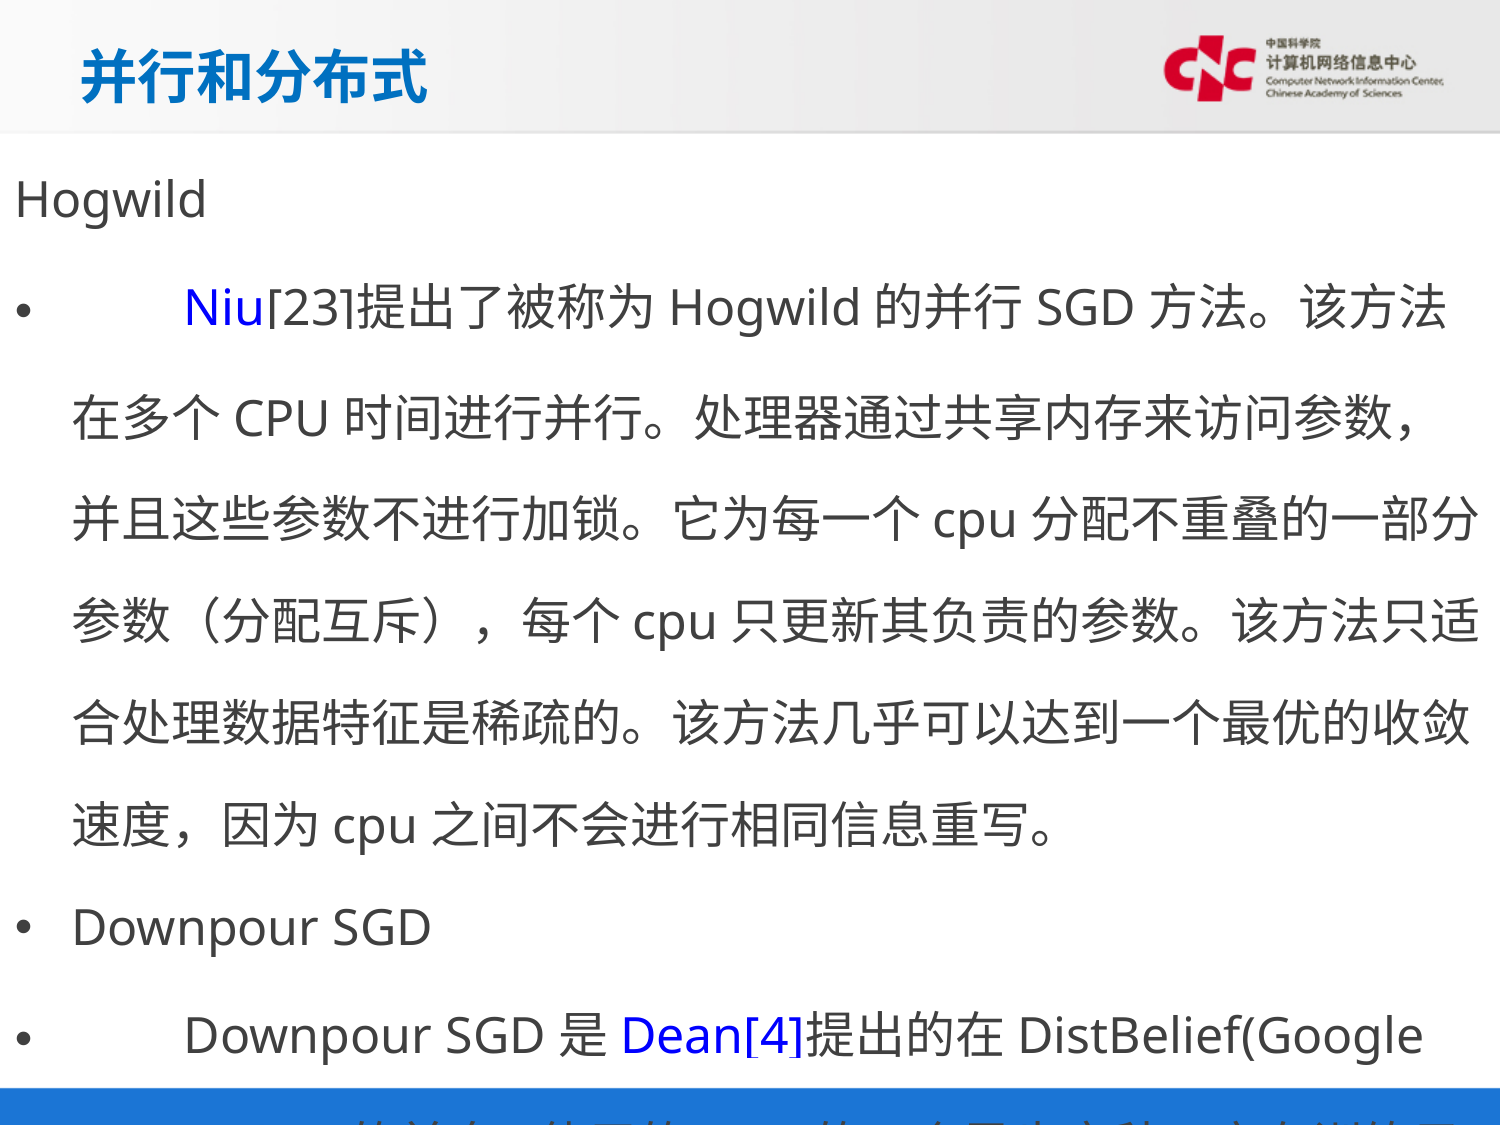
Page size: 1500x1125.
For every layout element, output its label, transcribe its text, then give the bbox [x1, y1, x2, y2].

picture [0, 0, 1500, 160]
text_box Hogwild Niu[23]提出了被称为Hogwild的并行SGD方法。该方法在多个CPU时间进行并行。处理器通过共享内存来访问参数，并且这些参数不进行加锁。它为每一个cpu分配不重叠的一部分参数（分配互斥），每个cpu只更新其负责的参数。该方法只适合处理数据特征是稀疏的。该方法几乎可以达到一个最优的收敛速度，因为cpu之间不会进行相同信息重写。 Downpour SGD Downpour SGD是Dean[4]提出的在DistBelief(Google TensorFlow的前身)使用的SGD的一个异步变种。它在训练子集上训练同时多个模型副本。这些副本将各自的更新发送到参数服务器(PS,parameter server)，每个参数服务器只更新互斥的一部分参数，副本之间不会进行通信。因此可能会导致参数发散而不利于收敛。 Delay-tolerant Algorithms for SGD McMahan与Streeter[12]扩展AdaGrad，通过开发延迟容忍算法(delay-tolerant algorithms)，该算法不仅自适应过去梯度，并且会更新延迟。该方法已经在实践中表明是有效的。 TensorFlow TensorFlow[13]是Google开源的一个大规模机器学习库，它的前身是DistBelief。它已经在大量移动设备上或者大规模分布式集群中使用了，已经经过了实践检验。其分布式实现是基于图计算，它将图分割成多个子图，每个计算实体作为图中的一个计算节点，他们通过Rend/Receive来进行通信。具体参见这里。 Elastic Averaging SGD Zhang等[14]提出Elastic Averaging SGD(EASGD)，它通过一个elastic force(存储参数的参数服务器中心）来连接每个work来进行参数异步更新。 [0, 160, 1500, 1125]
text_box 并行和分布式 [64, 25, 1399, 126]
